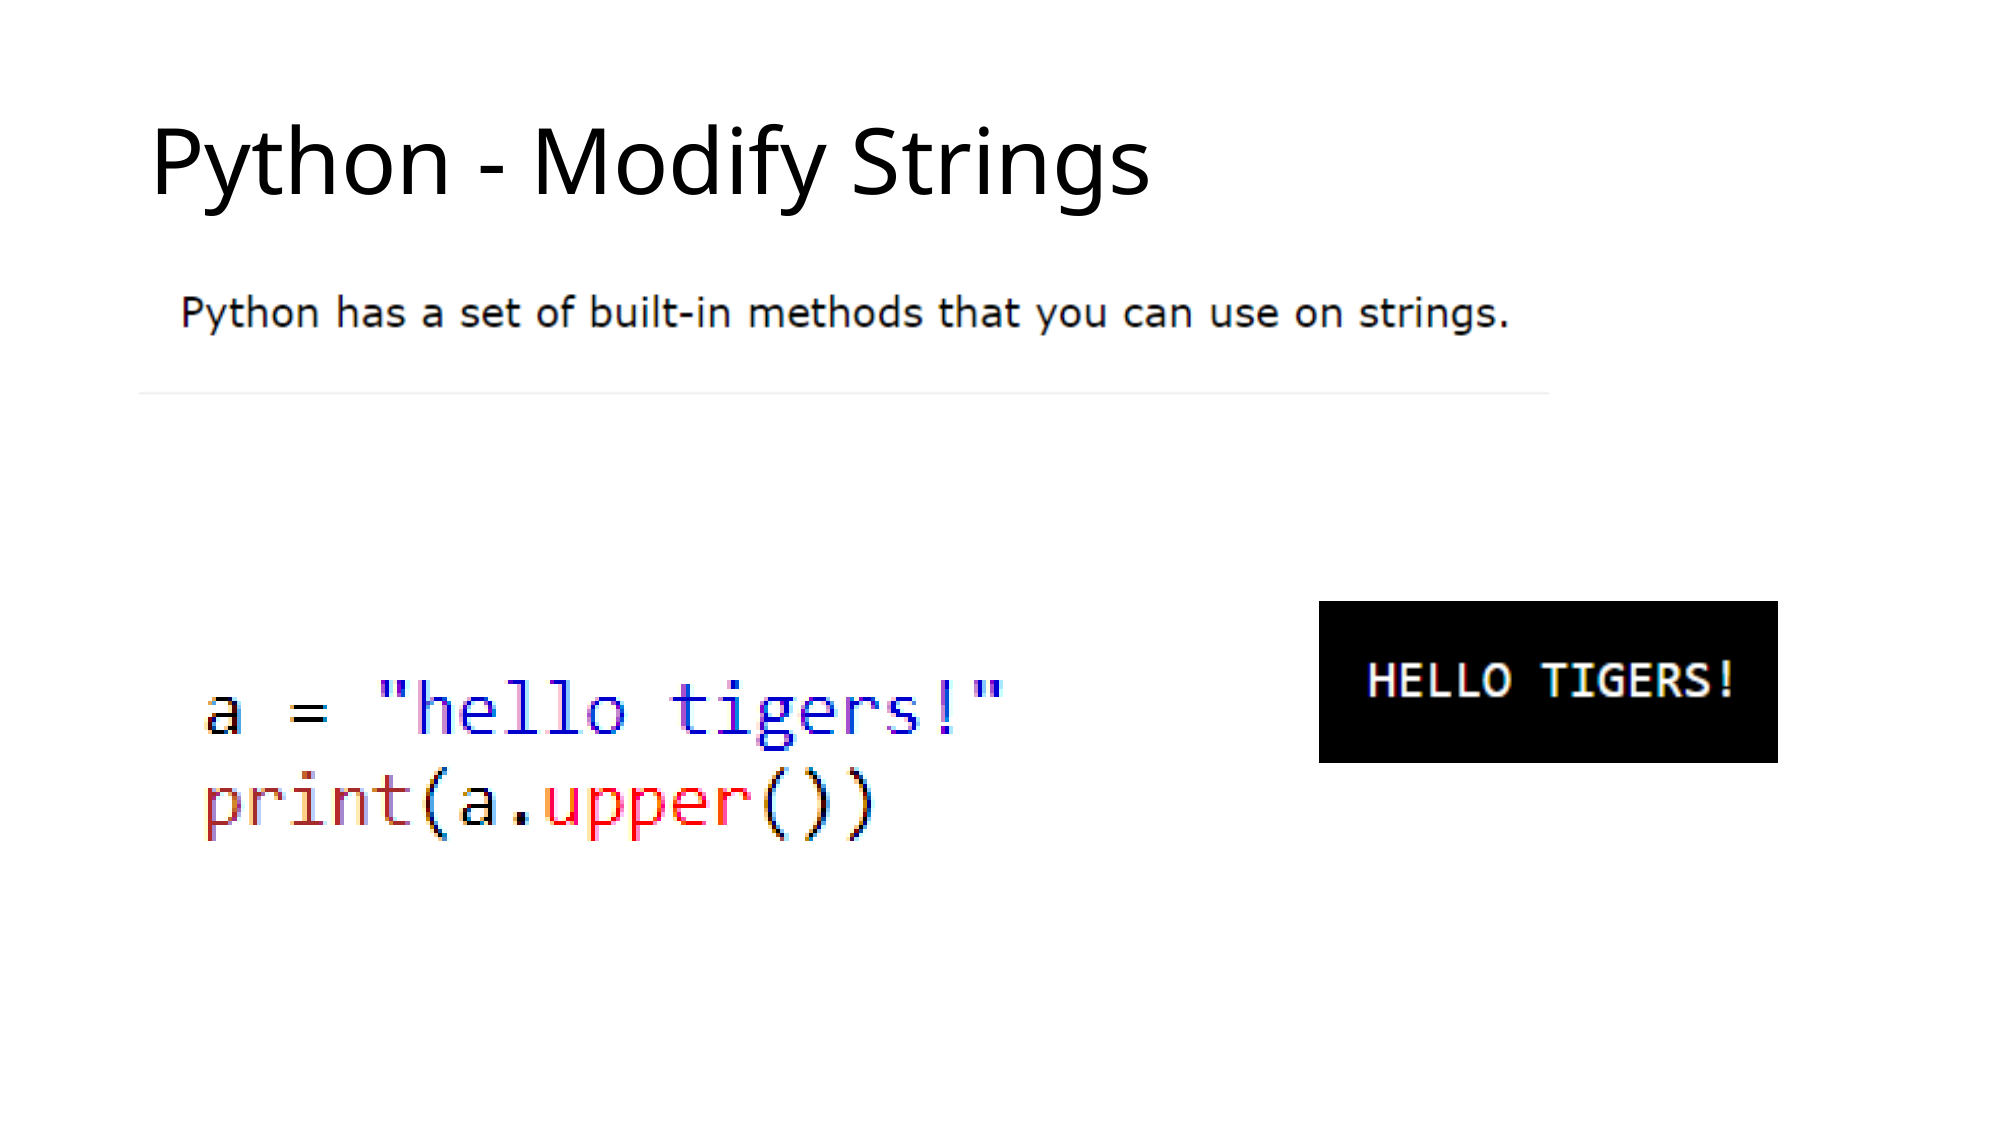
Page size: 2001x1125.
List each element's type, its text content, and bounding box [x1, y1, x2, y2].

picture [167, 623, 1065, 974]
picture [103, 228, 1549, 409]
title Python - Modify Strings [134, 111, 1298, 228]
picture [1319, 601, 1778, 764]
